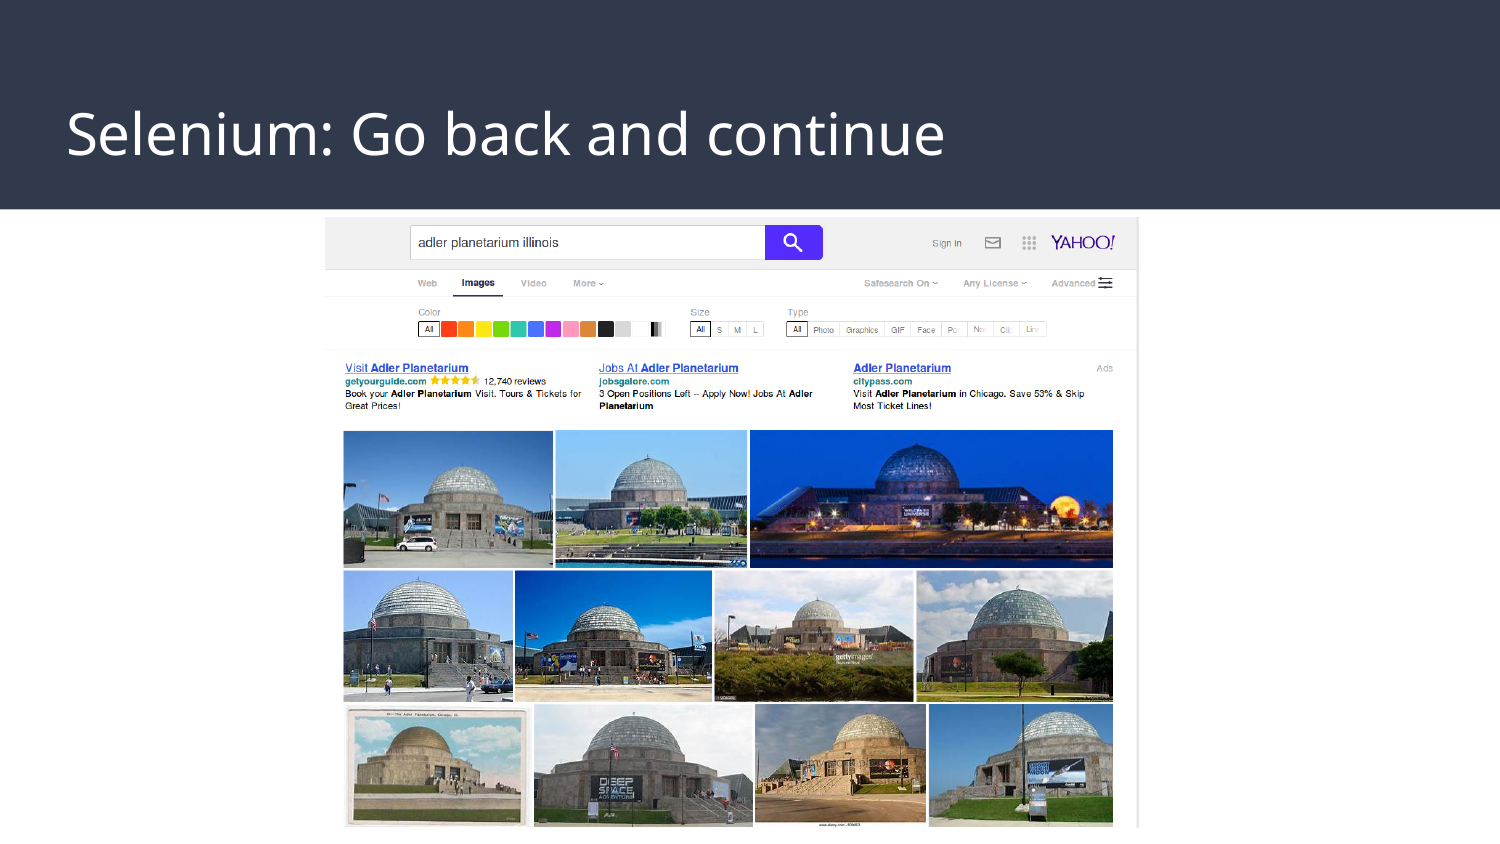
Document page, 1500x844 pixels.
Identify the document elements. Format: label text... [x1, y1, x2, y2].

title Selenium: Go back and continue [51, 82, 1449, 185]
picture [325, 217, 1139, 828]
